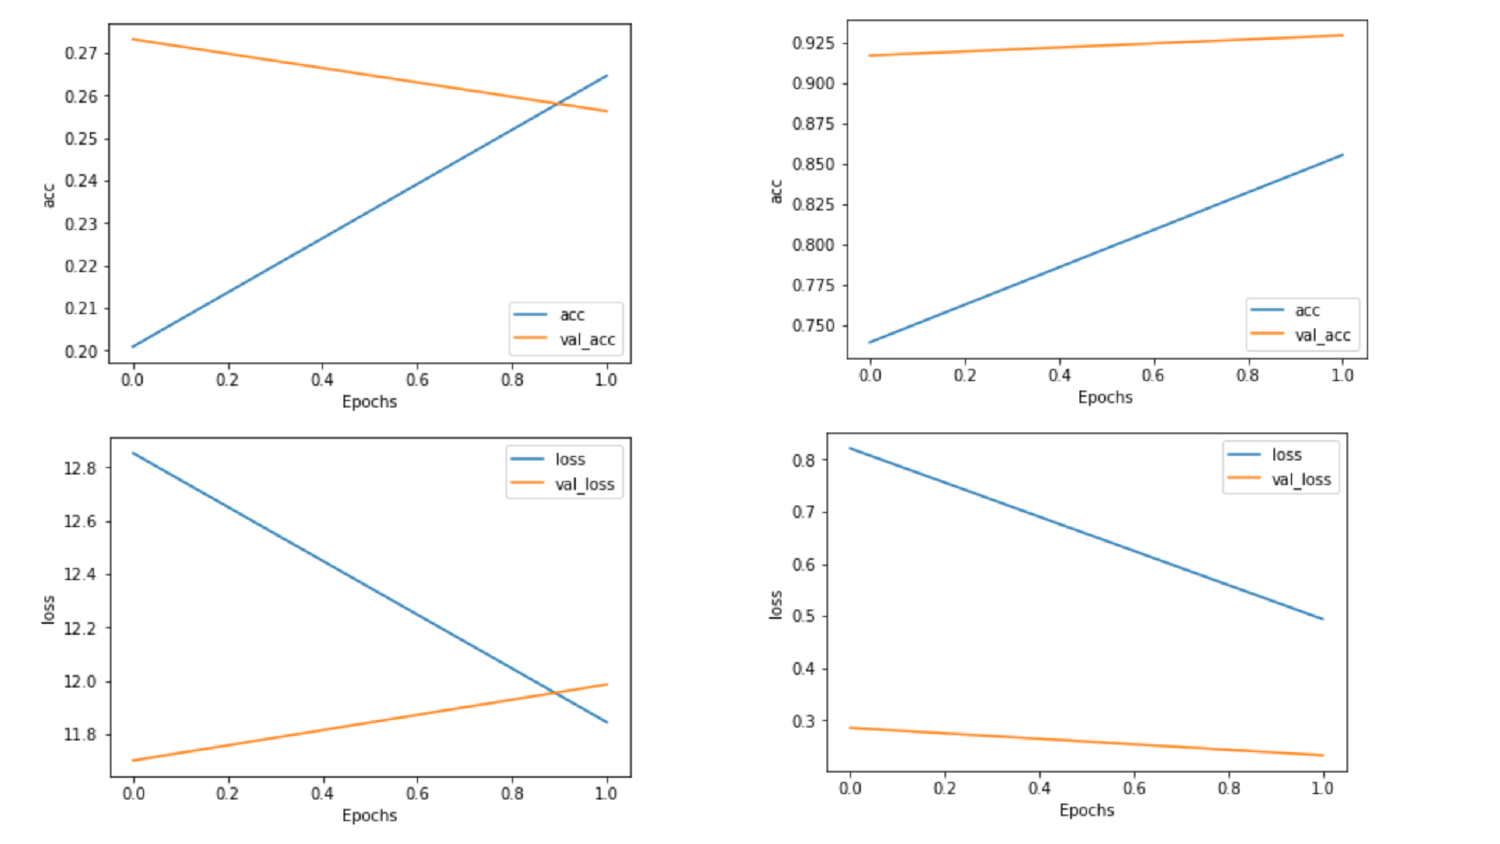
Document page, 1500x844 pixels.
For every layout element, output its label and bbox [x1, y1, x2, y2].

picture [27, 9, 650, 835]
picture [749, 9, 1385, 835]
